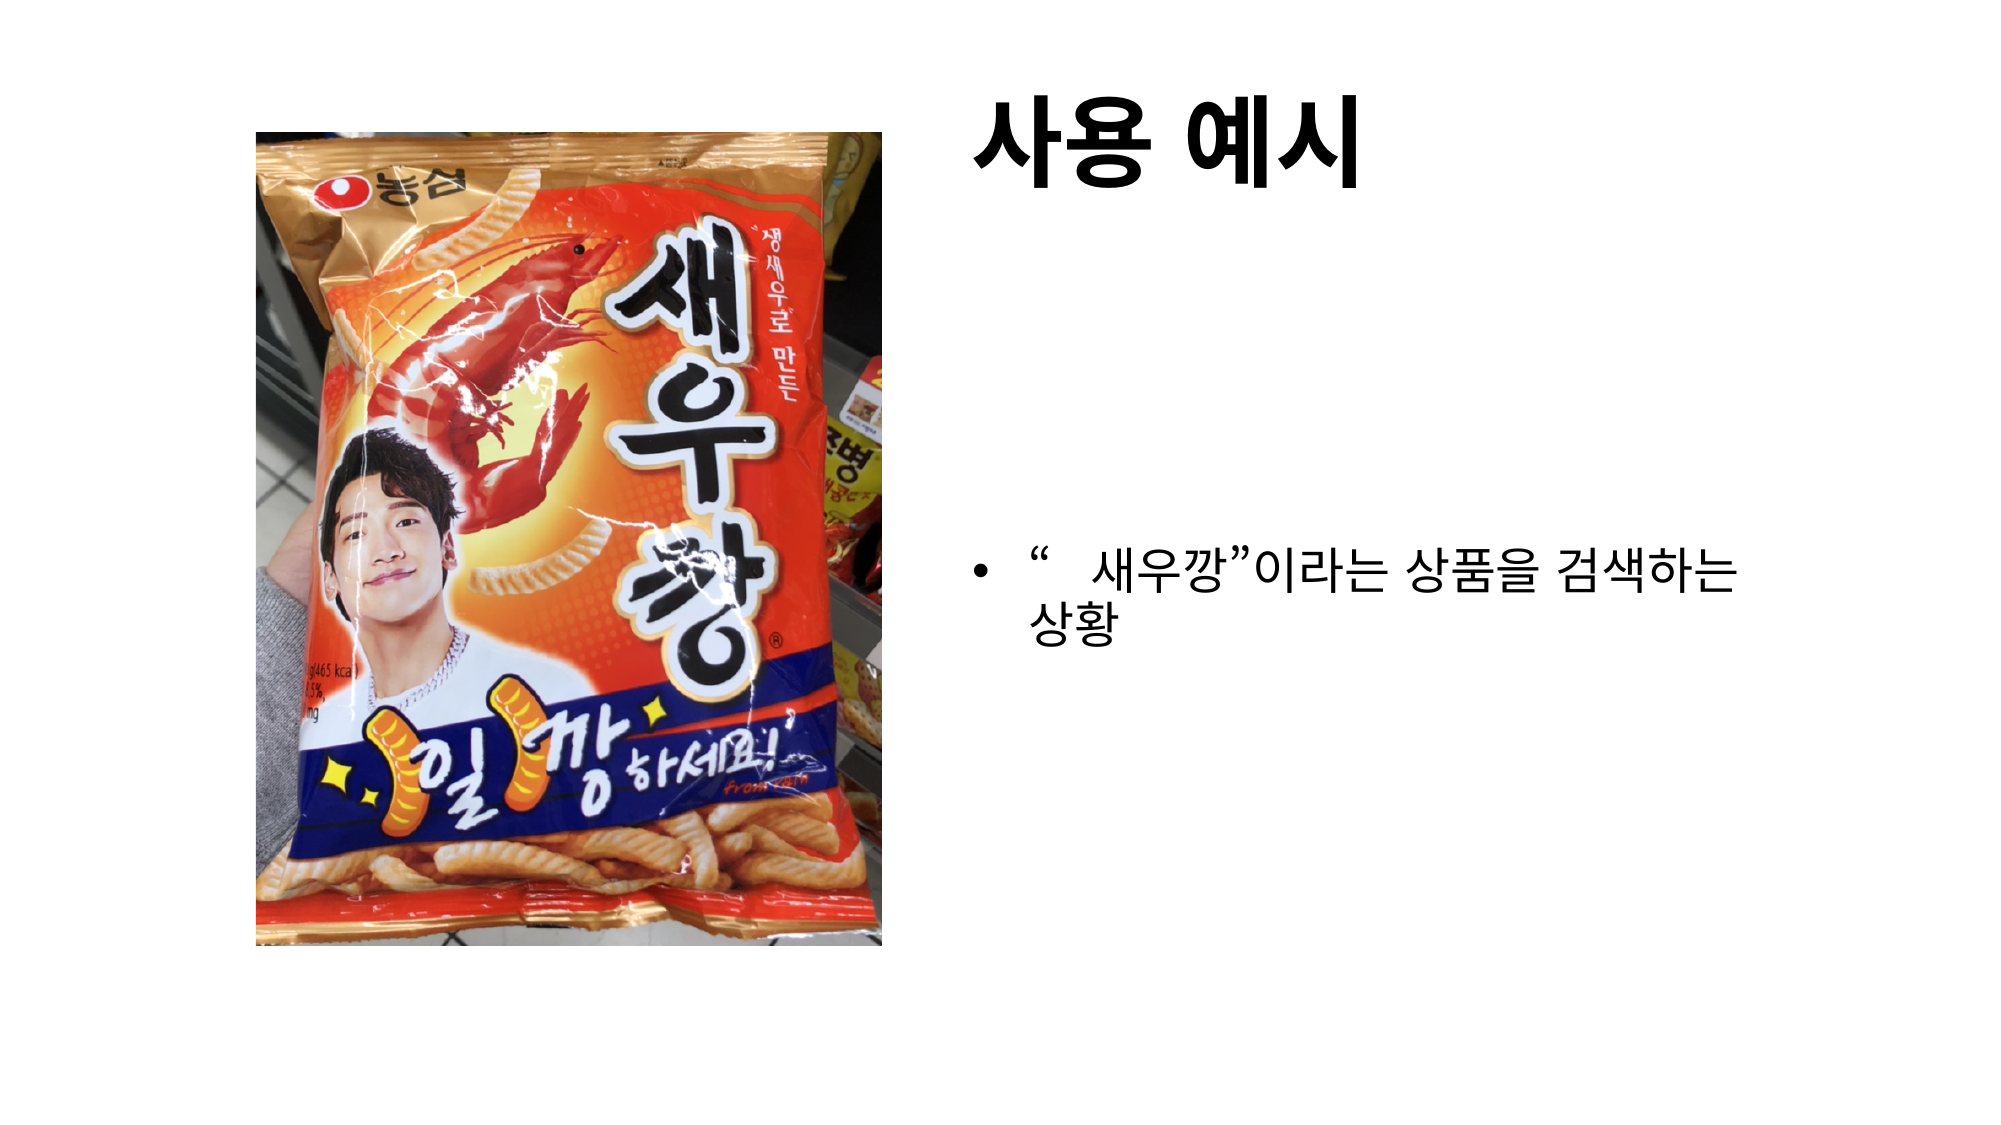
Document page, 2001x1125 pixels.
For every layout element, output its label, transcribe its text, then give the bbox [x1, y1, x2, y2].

text_box 사용 예시 [957, 72, 1619, 208]
text_box “새우깡”이라는 상품을 검색하는 상황 [957, 538, 1839, 906]
picture [255, 132, 882, 946]
